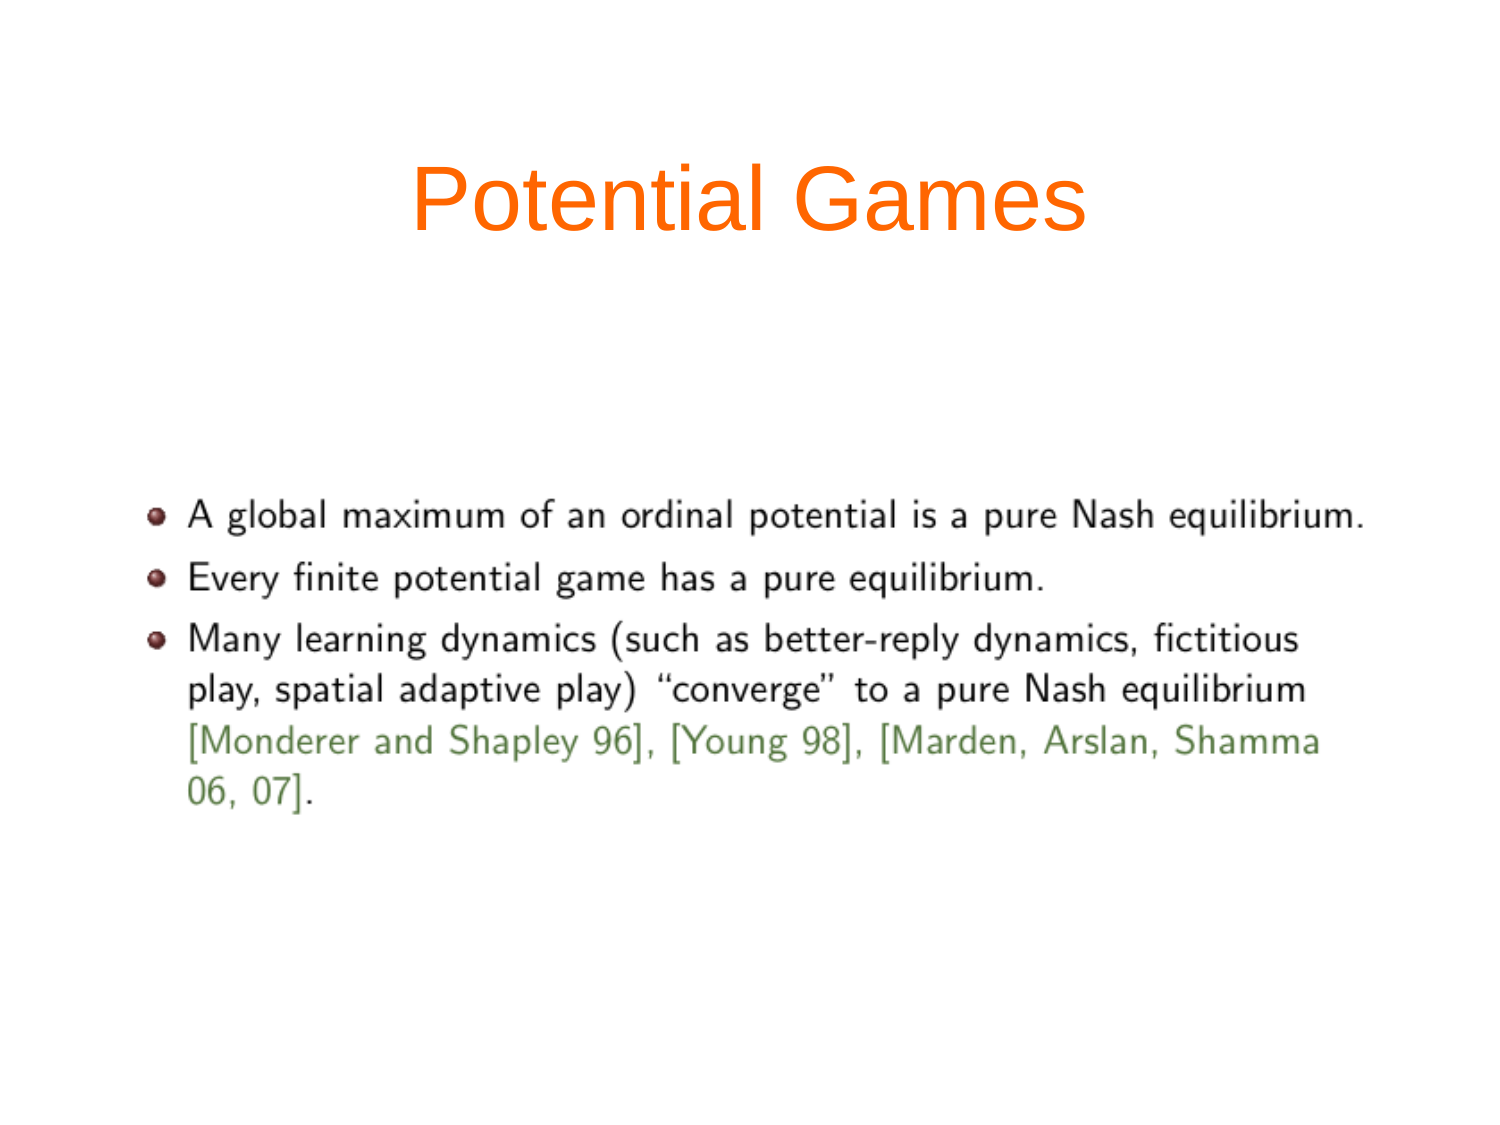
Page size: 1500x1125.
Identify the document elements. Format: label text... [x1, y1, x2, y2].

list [112, 324, 1388, 1001]
title Potential Games [112, 99, 1388, 288]
